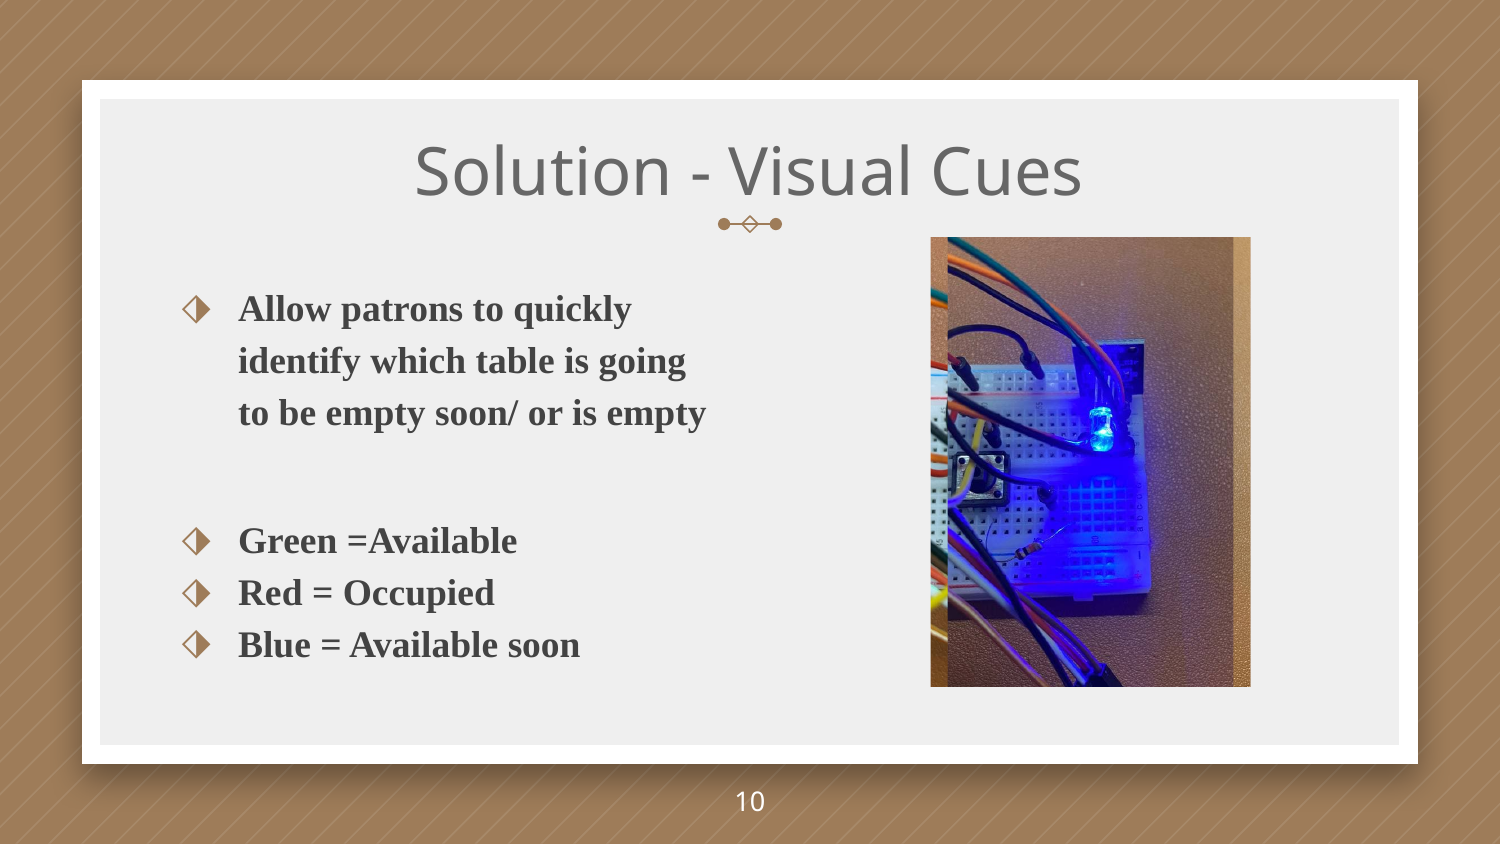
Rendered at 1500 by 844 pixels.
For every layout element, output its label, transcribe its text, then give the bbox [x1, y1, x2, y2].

title Solution - Visual Cues [148, 123, 1352, 224]
list Allow patrons to quickly identify which table is going to be empty soon/ or is empty Green =Available Red = Occupied Blue = Available soon [148, 262, 733, 737]
slide_number 10 [0, 762, 1500, 844]
picture [930, 237, 1251, 687]
